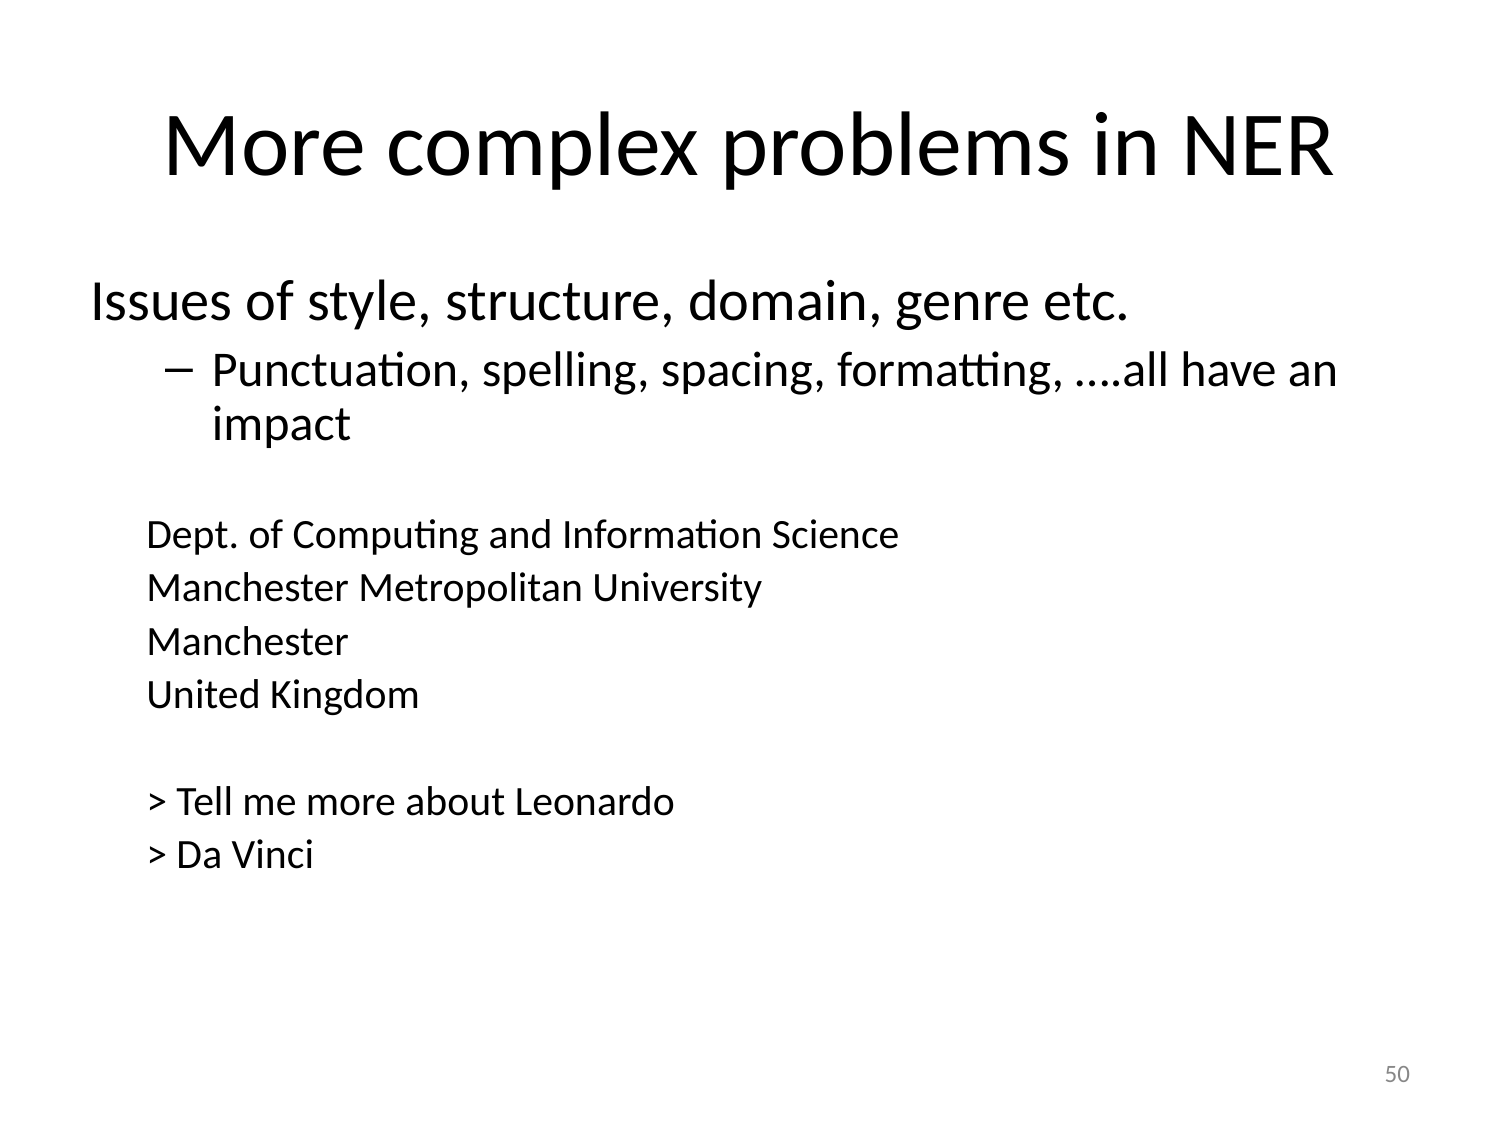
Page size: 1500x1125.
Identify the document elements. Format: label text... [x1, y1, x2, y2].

slide_number ‹#› [1074, 1042, 1425, 1103]
list Issues of style, structure, domain, genre etc. Punctuation, spelling, spacing, formatting, ….all have an impact Dept. of Computing and Information Science Manchester Metropolitan University Manchester United Kingdom > Tell me more about Leonardo > Da Vinci [75, 262, 1425, 1005]
title More complex problems in NER [75, 45, 1425, 233]
